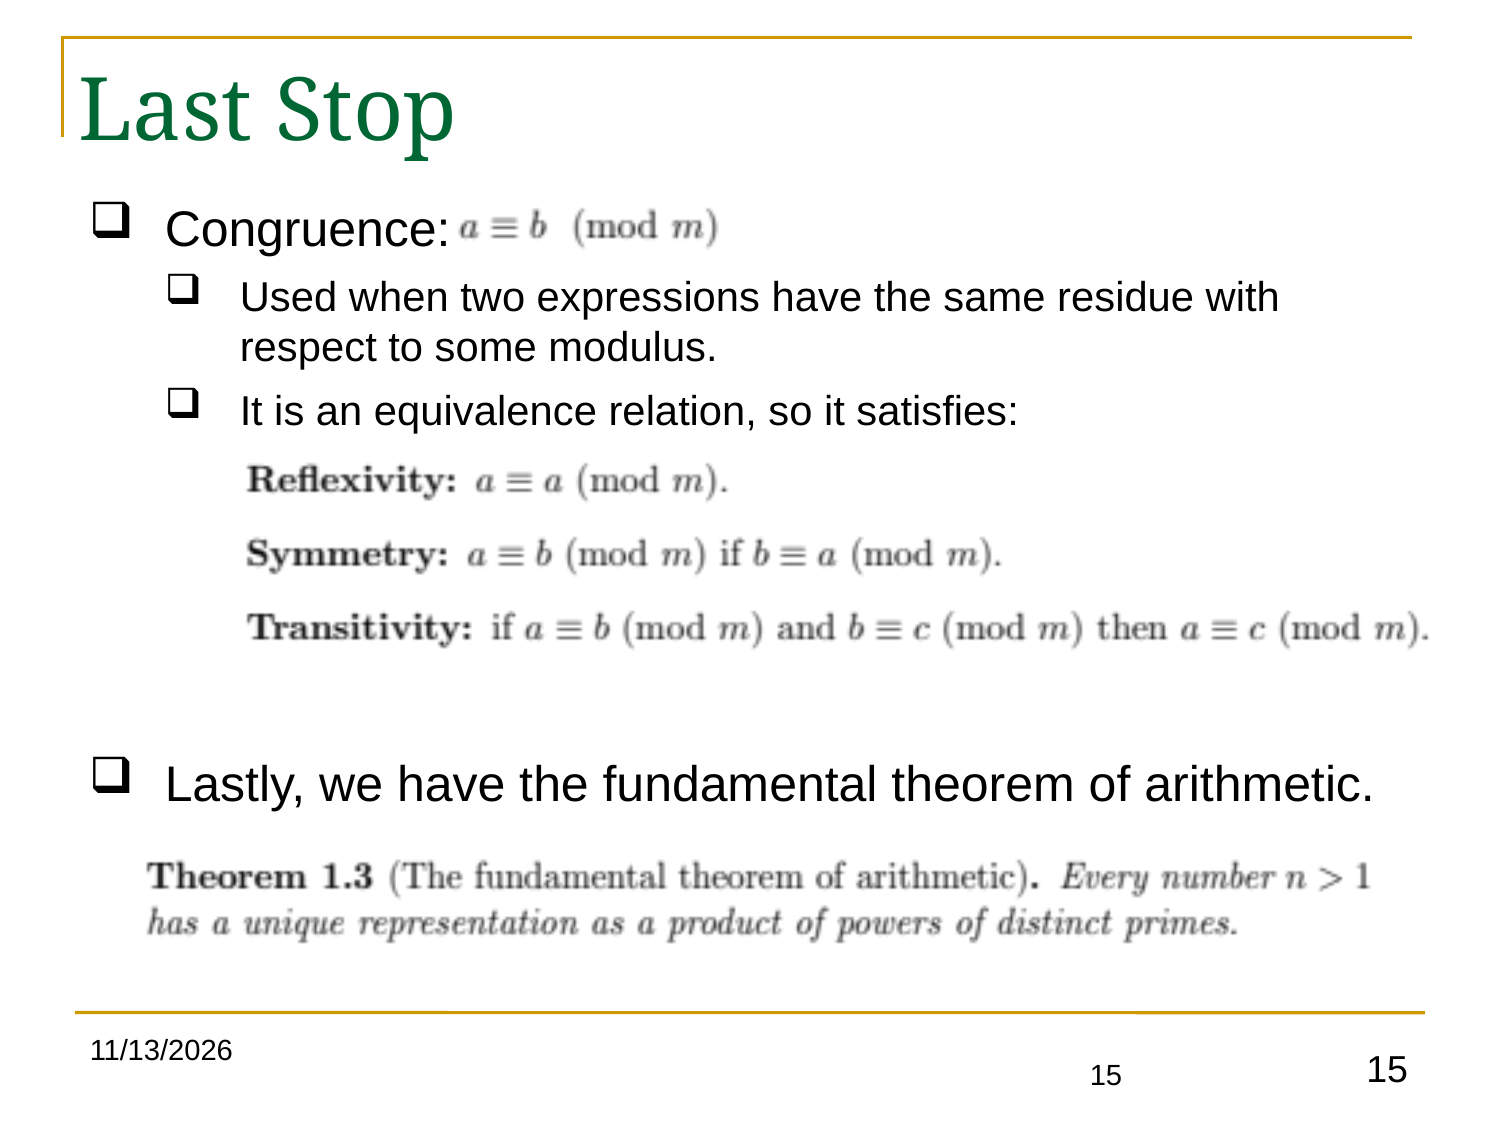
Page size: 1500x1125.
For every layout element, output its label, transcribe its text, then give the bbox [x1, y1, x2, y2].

text_box 15 [1351, 1023, 1424, 1098]
picture [137, 855, 1389, 952]
slide_number 15 [1074, 1024, 1425, 1099]
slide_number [75, 1024, 425, 1099]
list Congruence: Used when two expressions have the same residue with respect to some modulus. It is an equivalence relation, so it satisfies: Lastly, we have the fundamental theorem of arithmetic. [75, 188, 1425, 847]
picture [237, 450, 1440, 675]
title Last Stop [63, 45, 1425, 174]
picture [445, 194, 751, 263]
